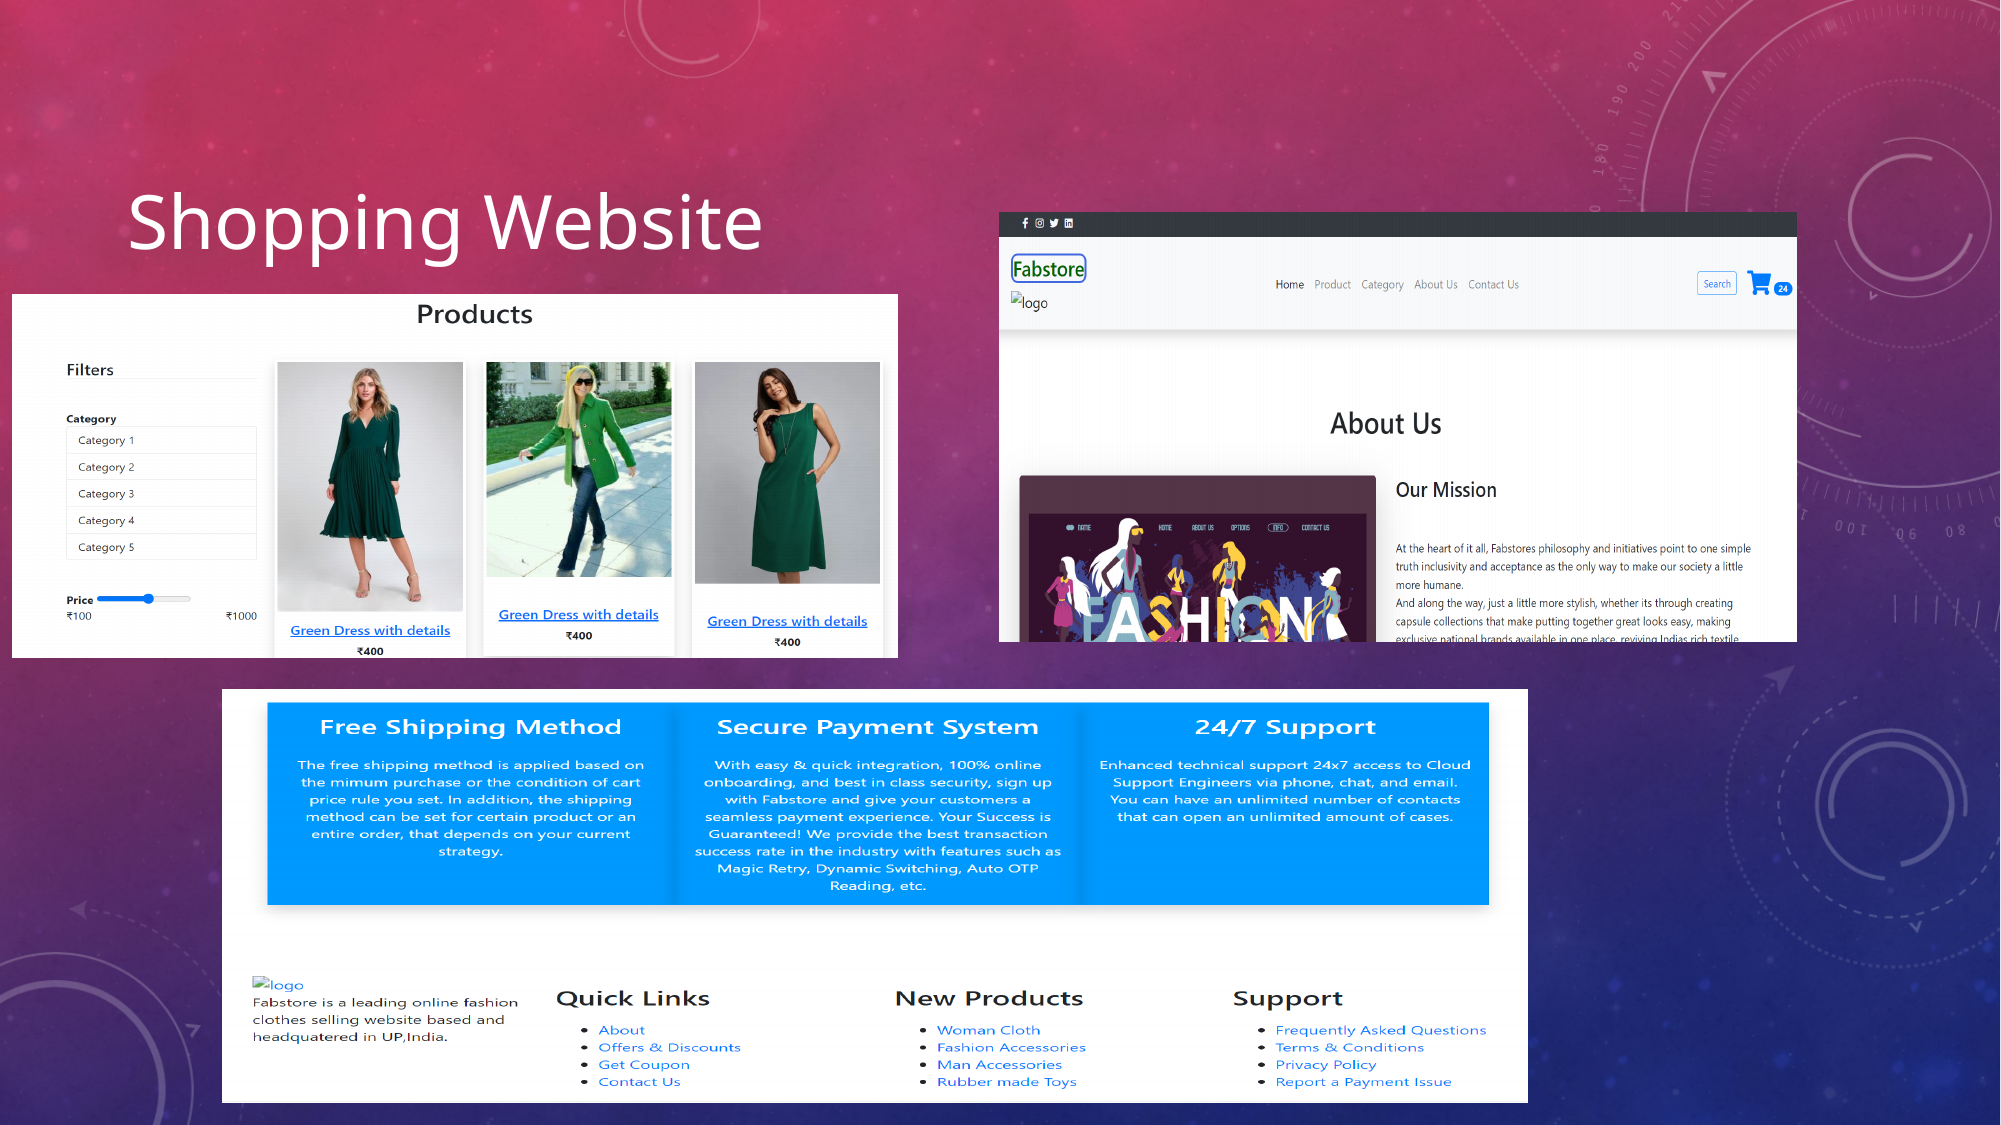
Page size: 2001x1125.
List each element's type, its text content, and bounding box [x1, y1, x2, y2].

title Shopping Website [112, 99, 1775, 339]
picture [0, 0, 2001, 1125]
